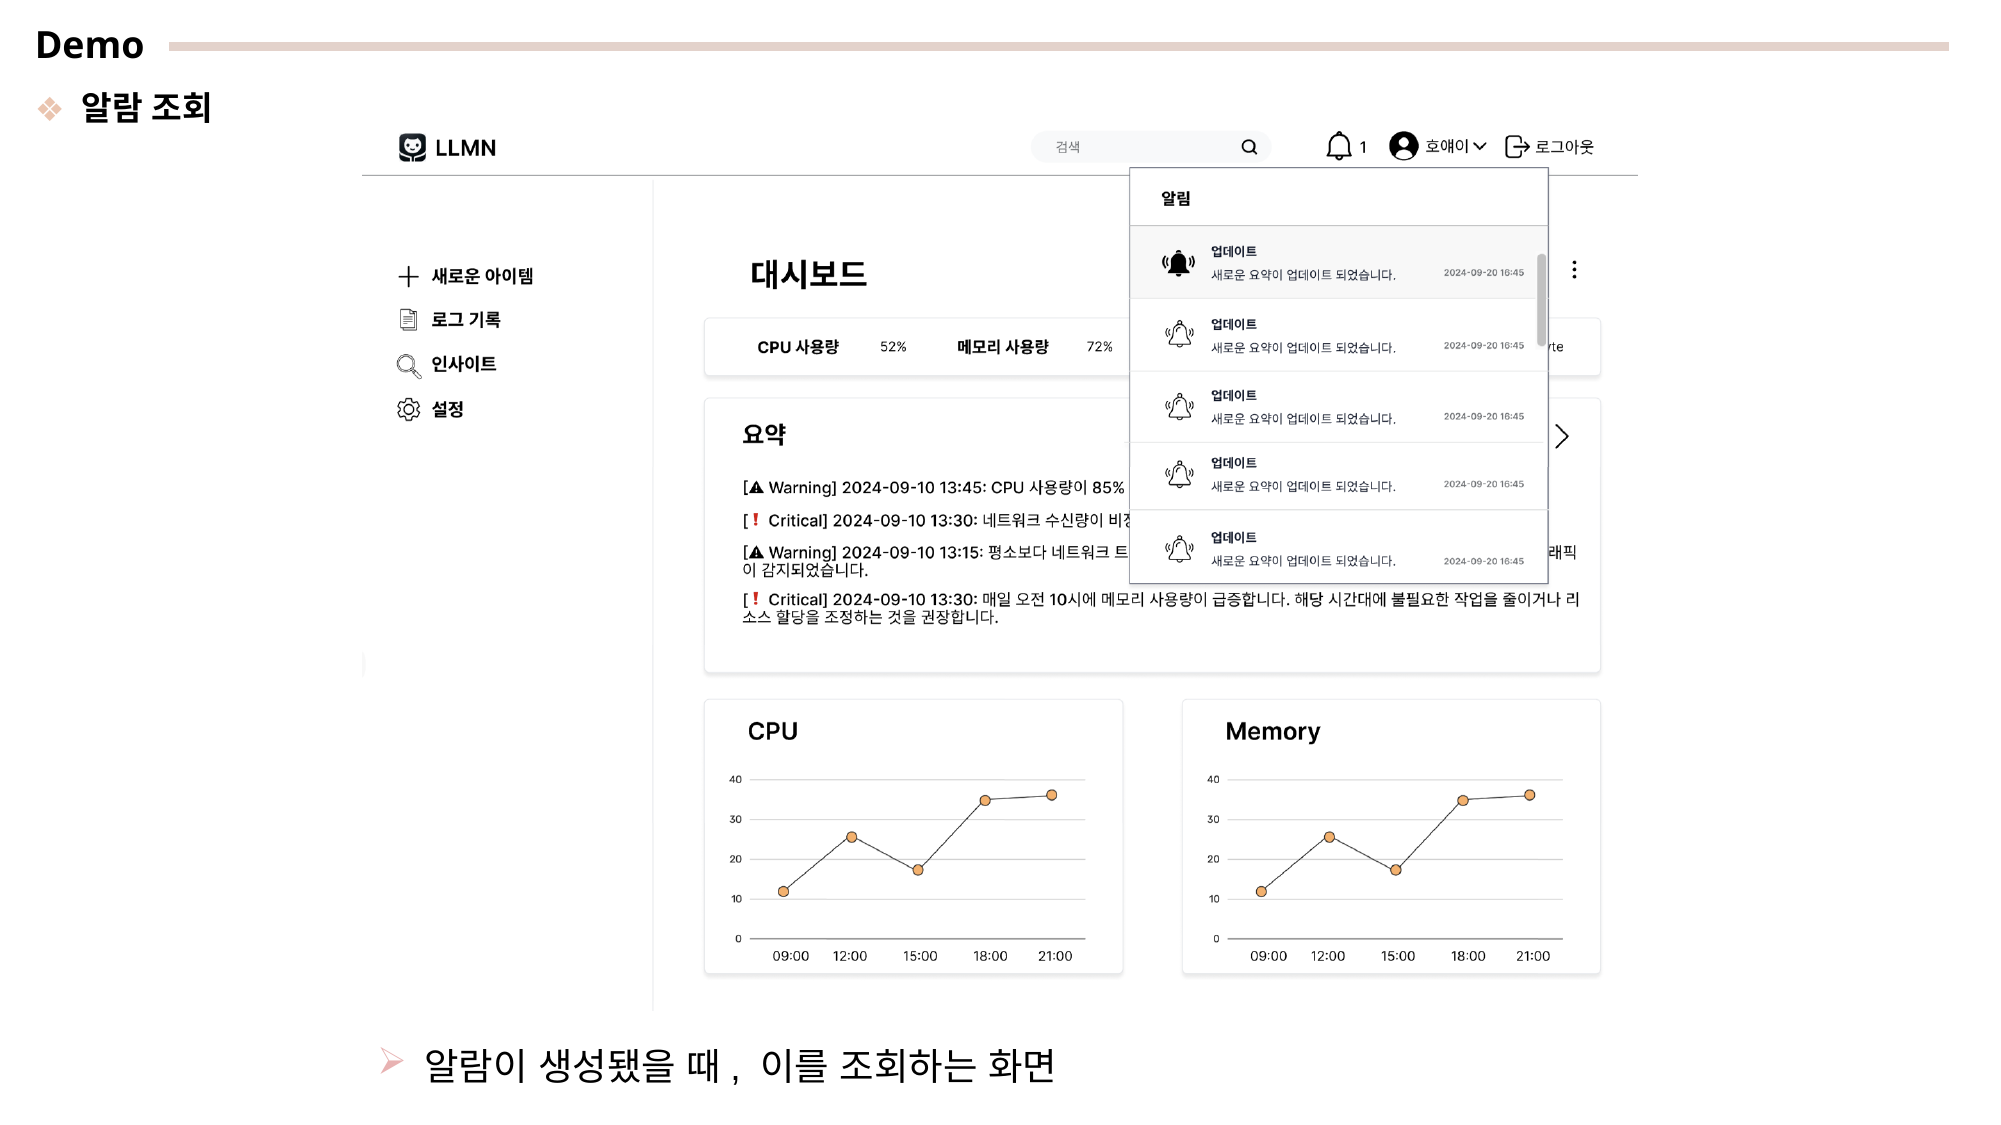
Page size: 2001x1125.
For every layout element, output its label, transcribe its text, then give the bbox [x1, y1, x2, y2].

text_box Demo [19, 13, 452, 74]
text_box 알람이 생성됐을 때, 이를 조회하는 화면 [362, 1013, 2000, 1096]
picture [362, 114, 1638, 1011]
text_box 알람 조회 [19, 79, 760, 135]
